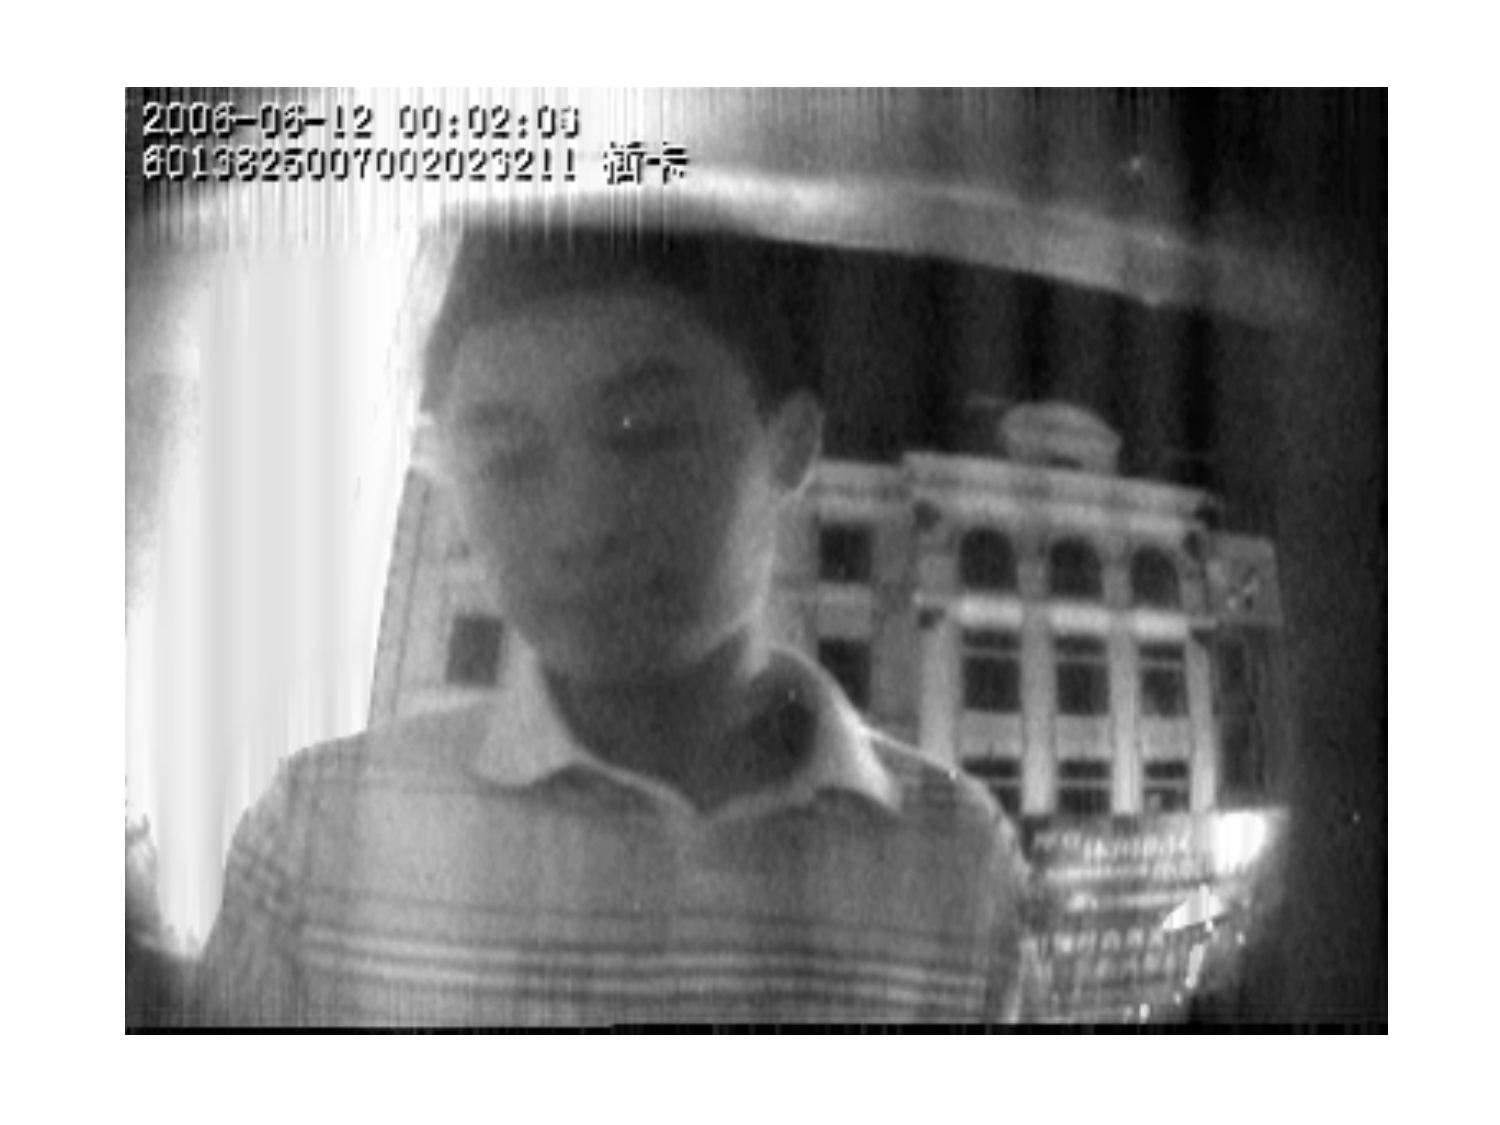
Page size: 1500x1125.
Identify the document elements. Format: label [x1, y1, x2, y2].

picture [124, 87, 1388, 1035]
